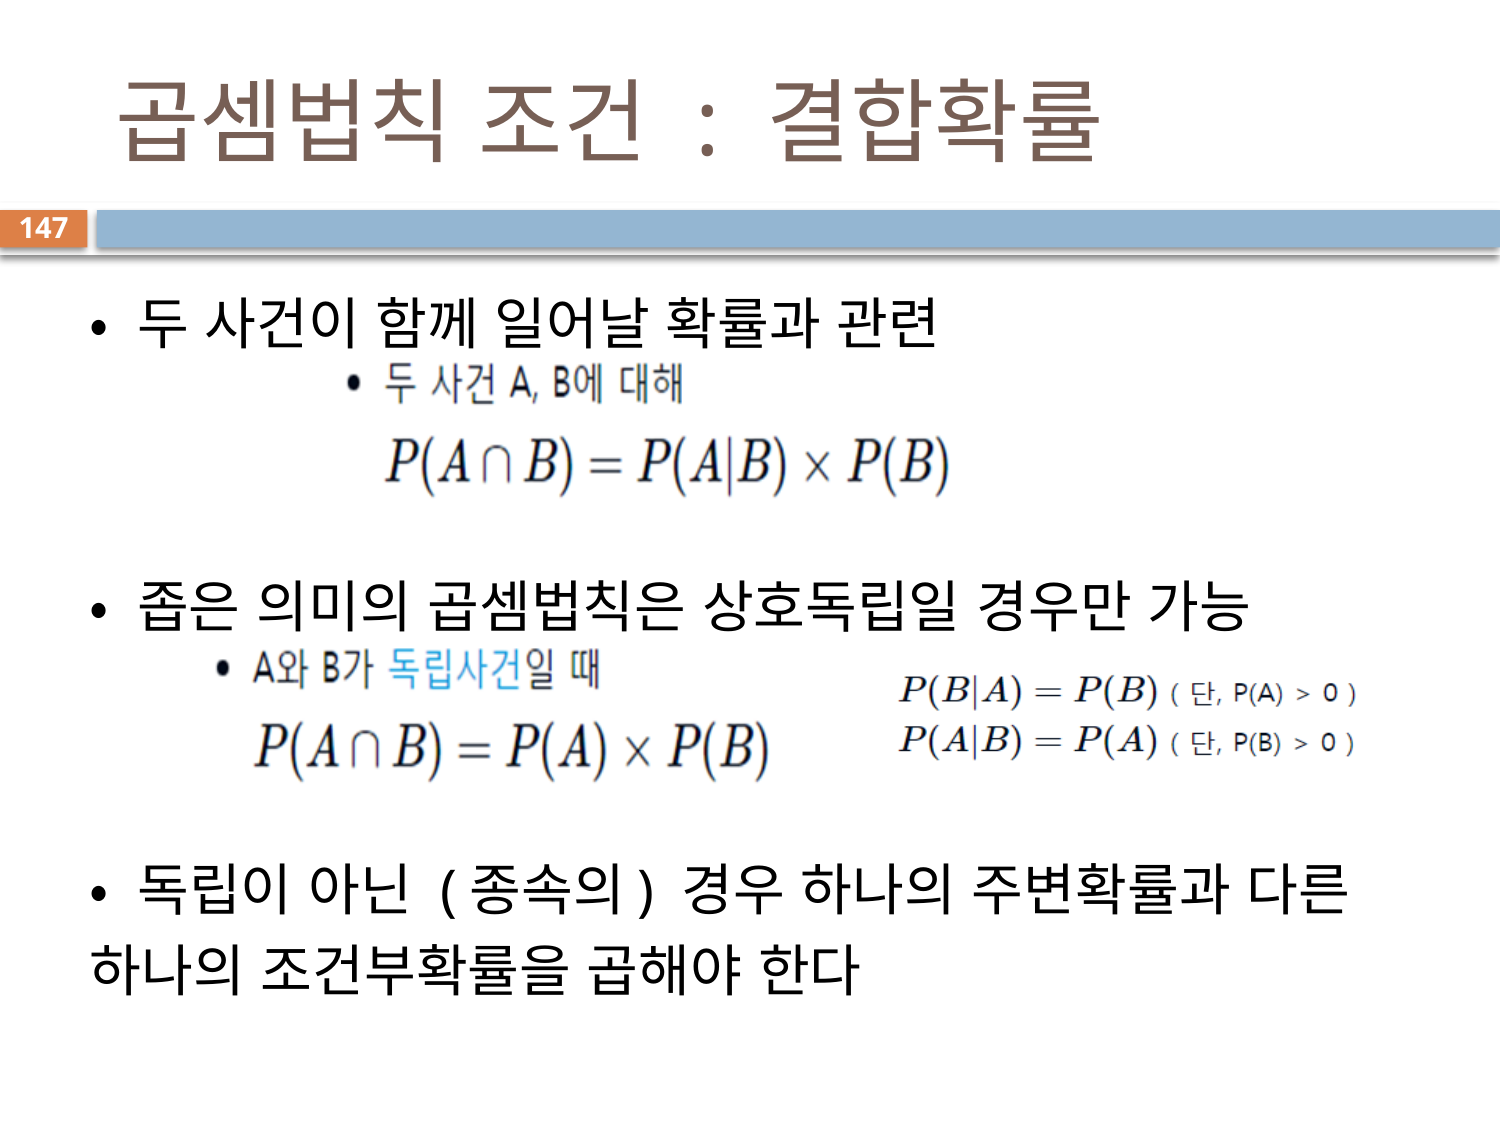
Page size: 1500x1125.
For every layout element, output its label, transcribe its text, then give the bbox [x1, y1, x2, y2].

picture [342, 349, 964, 513]
title 곱셈법칙 조건 : 결합확률 [100, 37, 1438, 200]
picture [884, 665, 1381, 780]
slide_number 147 [0, 208, 88, 249]
picture [182, 632, 824, 812]
list • 두 사건이 함께 일어날 확률과 관련 • 좁은 의미의 곱셈법칙은 상호독립일 경우만 가능 • 독립이 아닌 (종속의) 경우 하나의 주변확률과 다른 하나의 조건부확률을 곱해야 한다 [75, 267, 1425, 1012]
